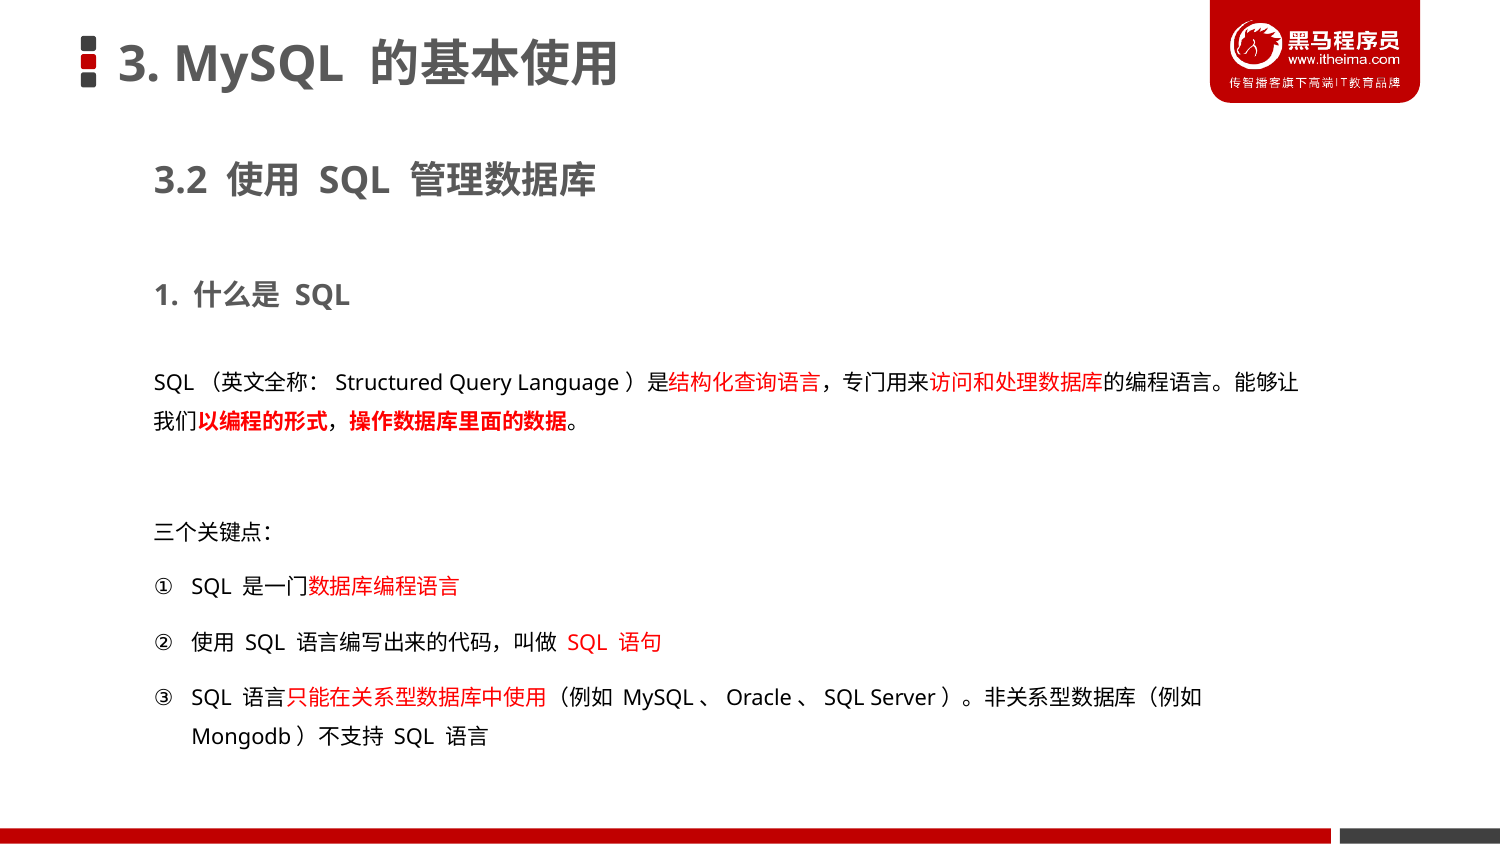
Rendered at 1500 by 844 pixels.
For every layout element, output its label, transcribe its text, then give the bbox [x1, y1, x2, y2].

list 3.2 使用 SQL 管理数据库 [139, 153, 1209, 243]
text_box 1. 什么是 SQL [139, 273, 1204, 320]
title 3. MySQL 的基本使用 [103, 0, 1209, 130]
picture [1211, 11, 1419, 97]
list SQL（英文全称：Structured Query Language）是结构化查询语言，专门用来访问和处理数据库的编程语言。能够让我们以编程的形式，操作数据库里面的数据。 三个关键点： SQL 是一门数据库编程语言 使用 SQL 语言编写出来的代码，叫做 SQL 语句 SQL 语言只能在关系型数据库中使用（例如 MySQL、Oracle、SQL Server）。非关系型数据库（例如 Mongodb）不支持 SQL 语言 [139, 348, 1319, 801]
